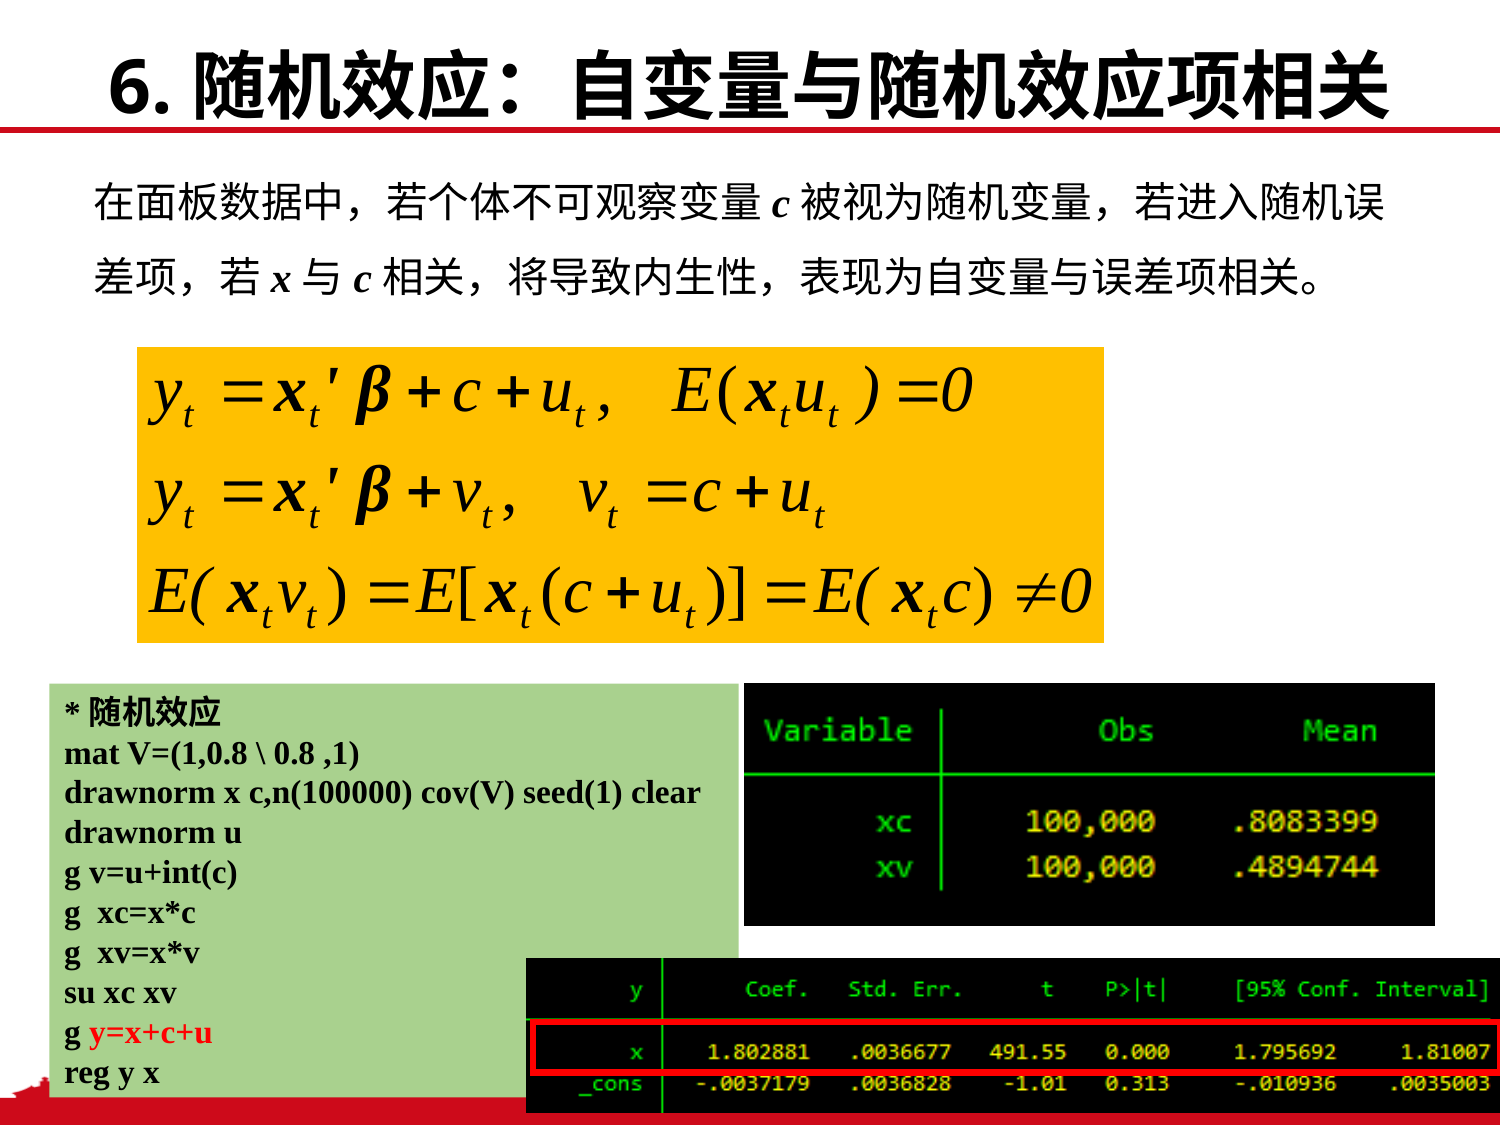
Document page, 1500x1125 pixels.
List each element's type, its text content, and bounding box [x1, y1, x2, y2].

text_box *随机效应 mat V=(1,0.8 \ 0.8 ,1) drawnorm x c,n(100000) cov(V) seed(1) clear drawnorm u g v=u+int(c) g xc=x*c g xv=x*v su xc xv g y=x+c+u reg y x [49, 683, 739, 1098]
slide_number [103, 1098, 441, 1103]
picture [744, 683, 1435, 926]
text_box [137, 346, 1105, 644]
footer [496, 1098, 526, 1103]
picture [0, 958, 1500, 1125]
text_box 6.随机效应：自变量与随机效应项相关 [0, 31, 1500, 137]
text_box 在面板数据中，若个体不可观察变量c被视为随机变量，若进入随机误差项，若x与c相关，将导致内生性，表现为自变量与误差项相关。 [79, 143, 1421, 308]
